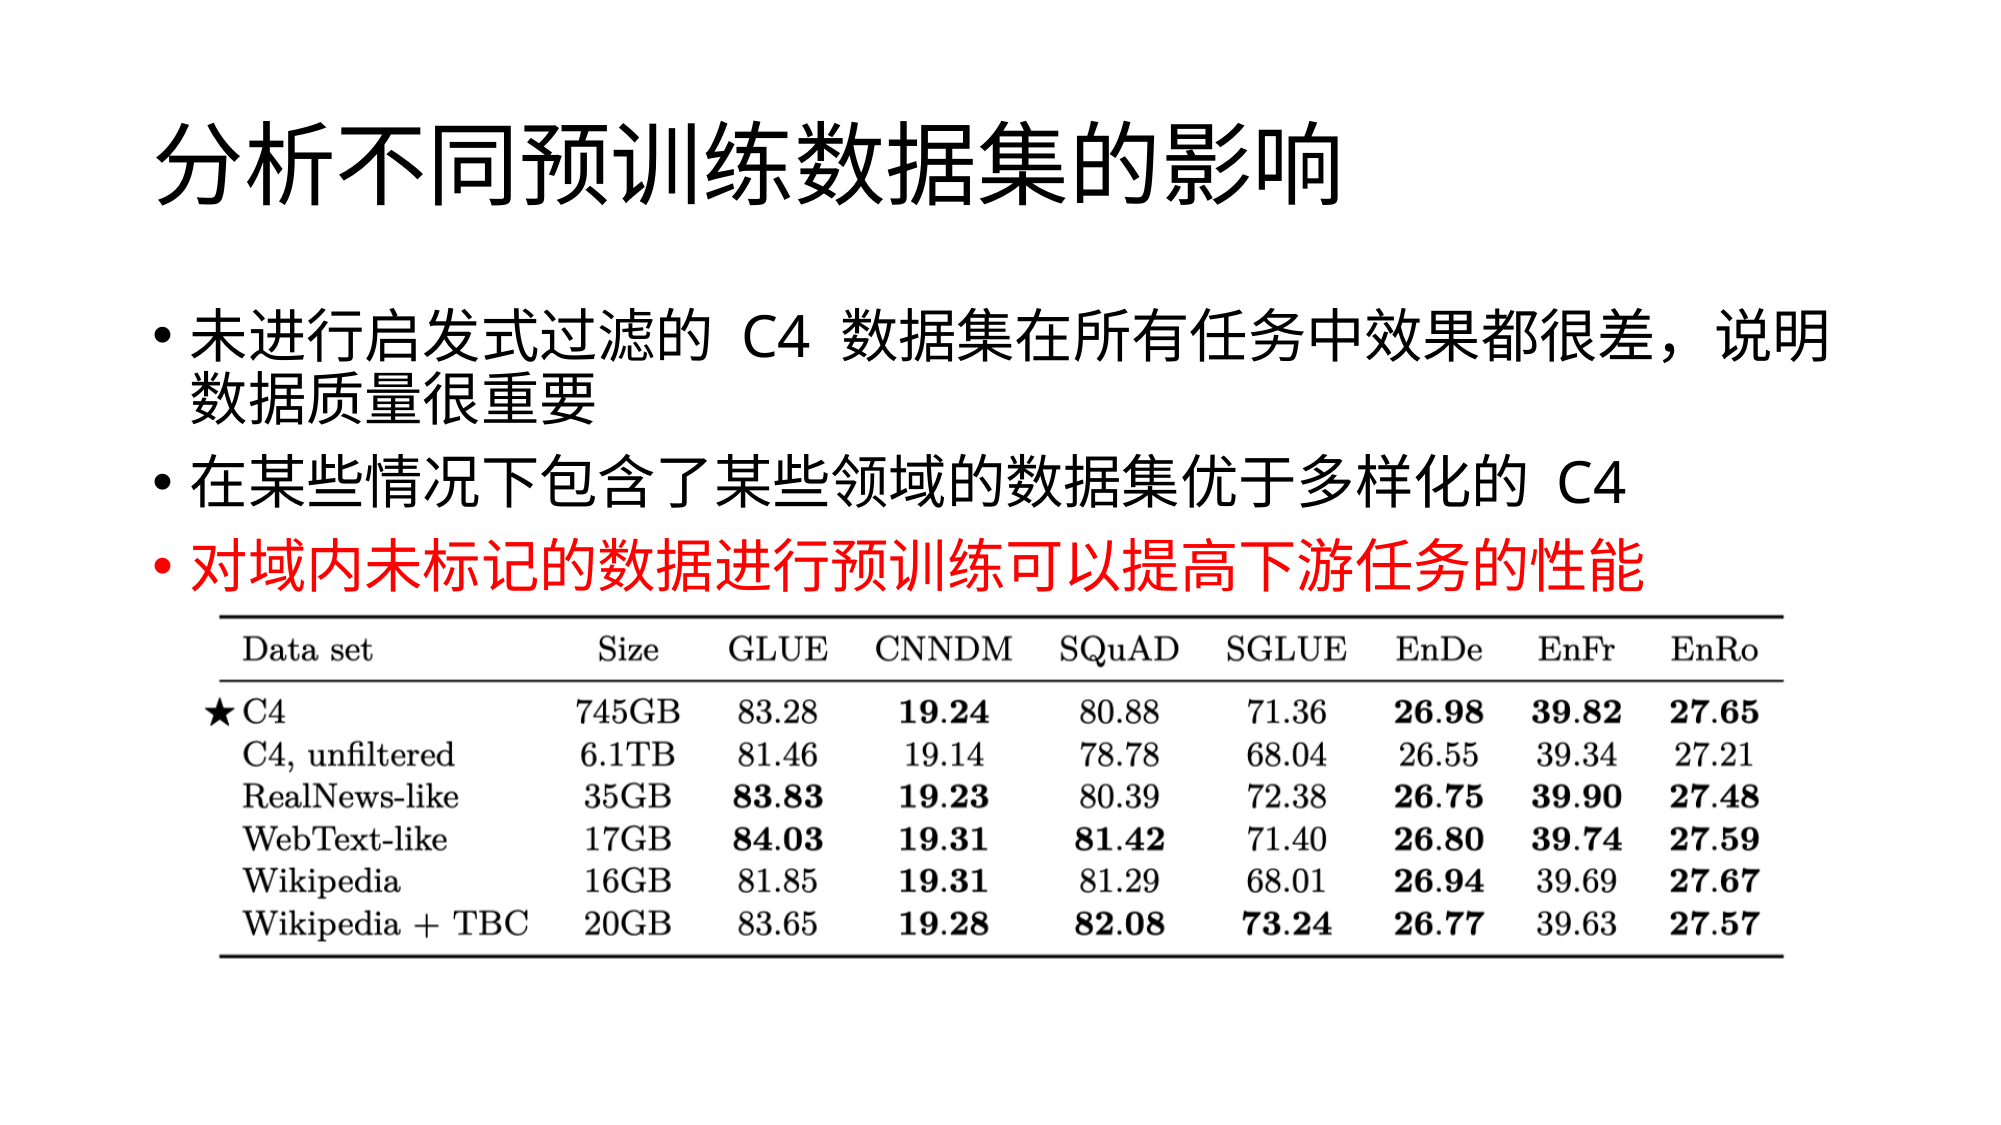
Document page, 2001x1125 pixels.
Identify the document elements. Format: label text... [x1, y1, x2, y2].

picture [205, 602, 1795, 965]
title 分析不同预训练数据集的影响 [137, 59, 1863, 278]
list 未进行启发式过滤的 C4 数据集在所有任务中效果都很差，说明数据质量很重要 在某些情况下包含了某些领域的数据集优于多样化的 C4 对域内未标记的数据进行预训练可以提高下游任务的性能 [137, 299, 1863, 1014]
